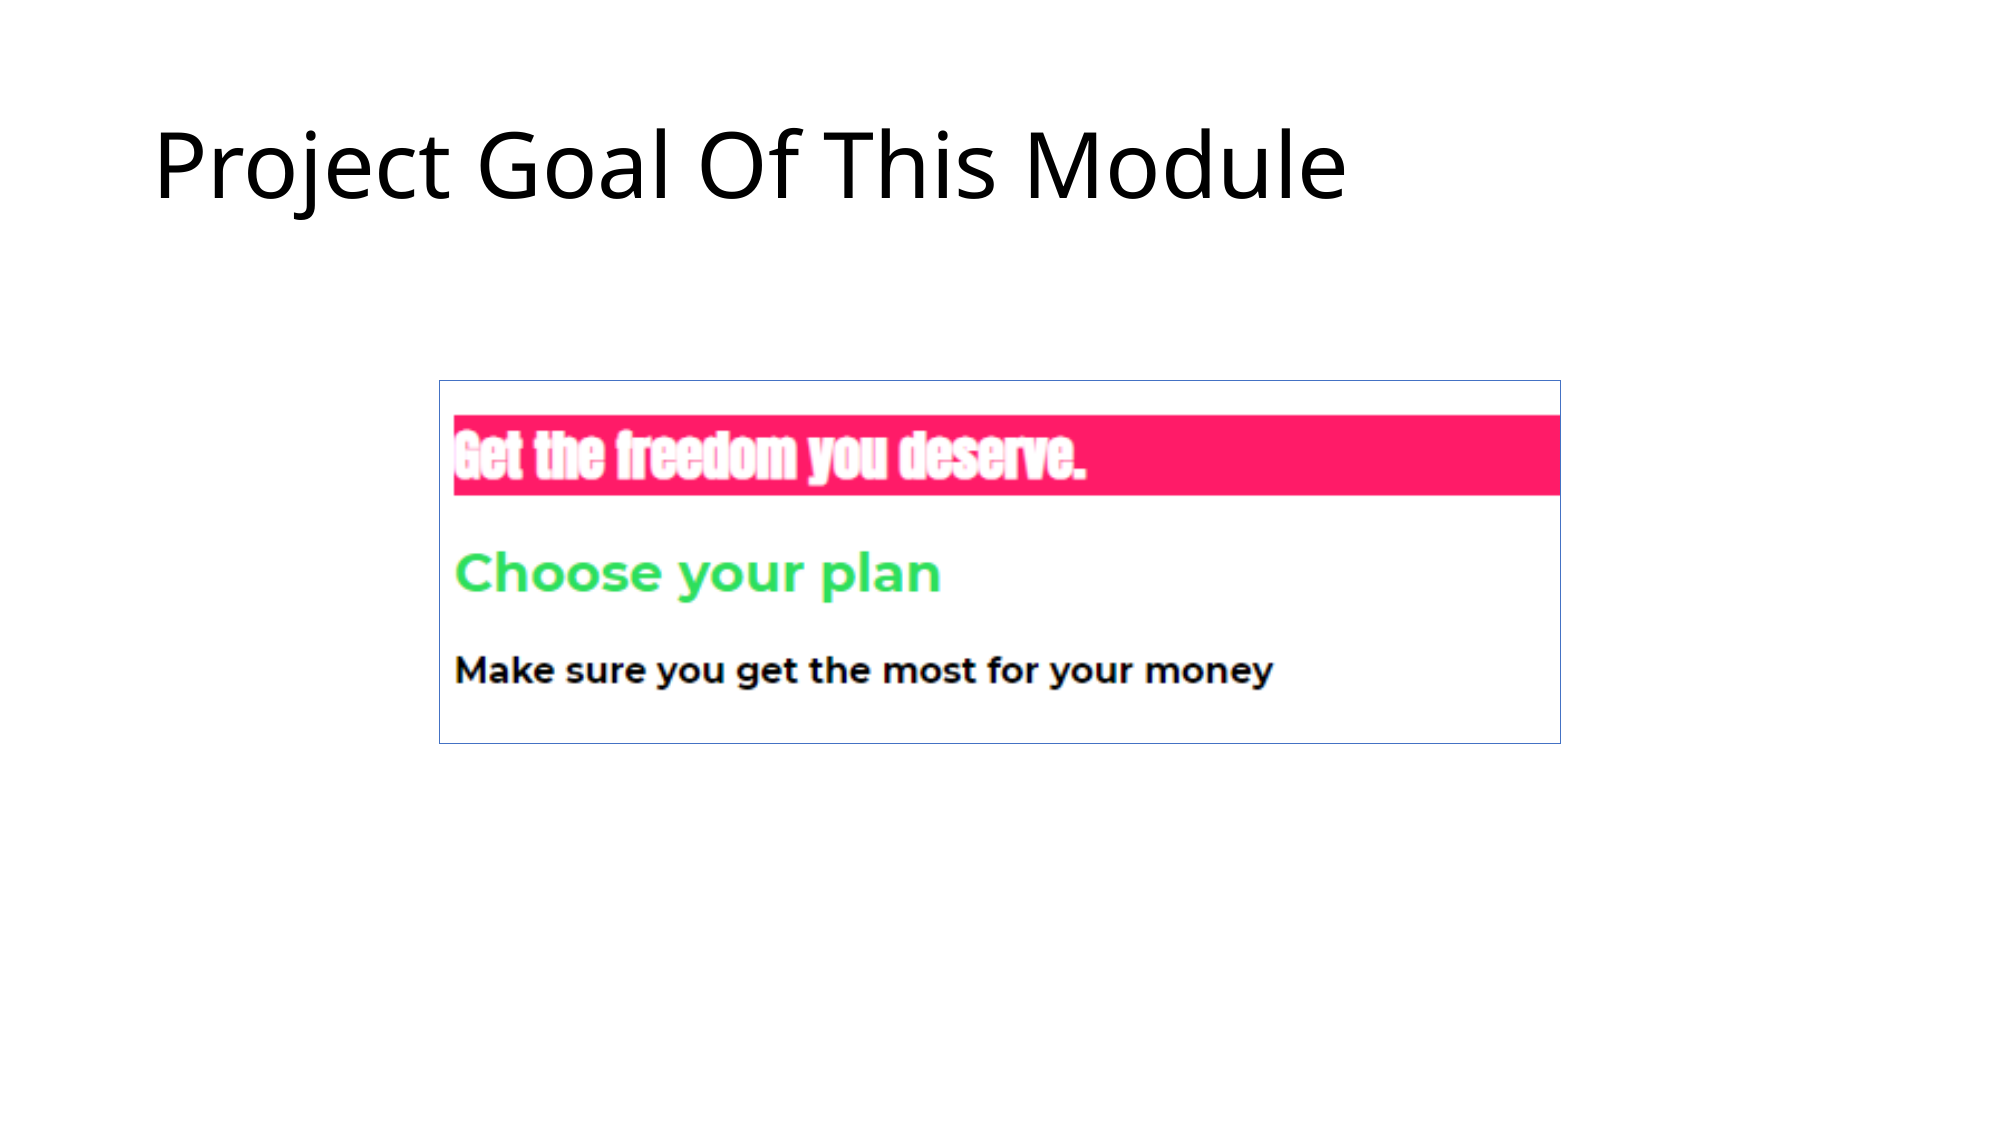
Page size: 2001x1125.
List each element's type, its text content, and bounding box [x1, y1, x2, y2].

picture [439, 380, 1561, 744]
title Project Goal Of This Module [137, 59, 1863, 278]
